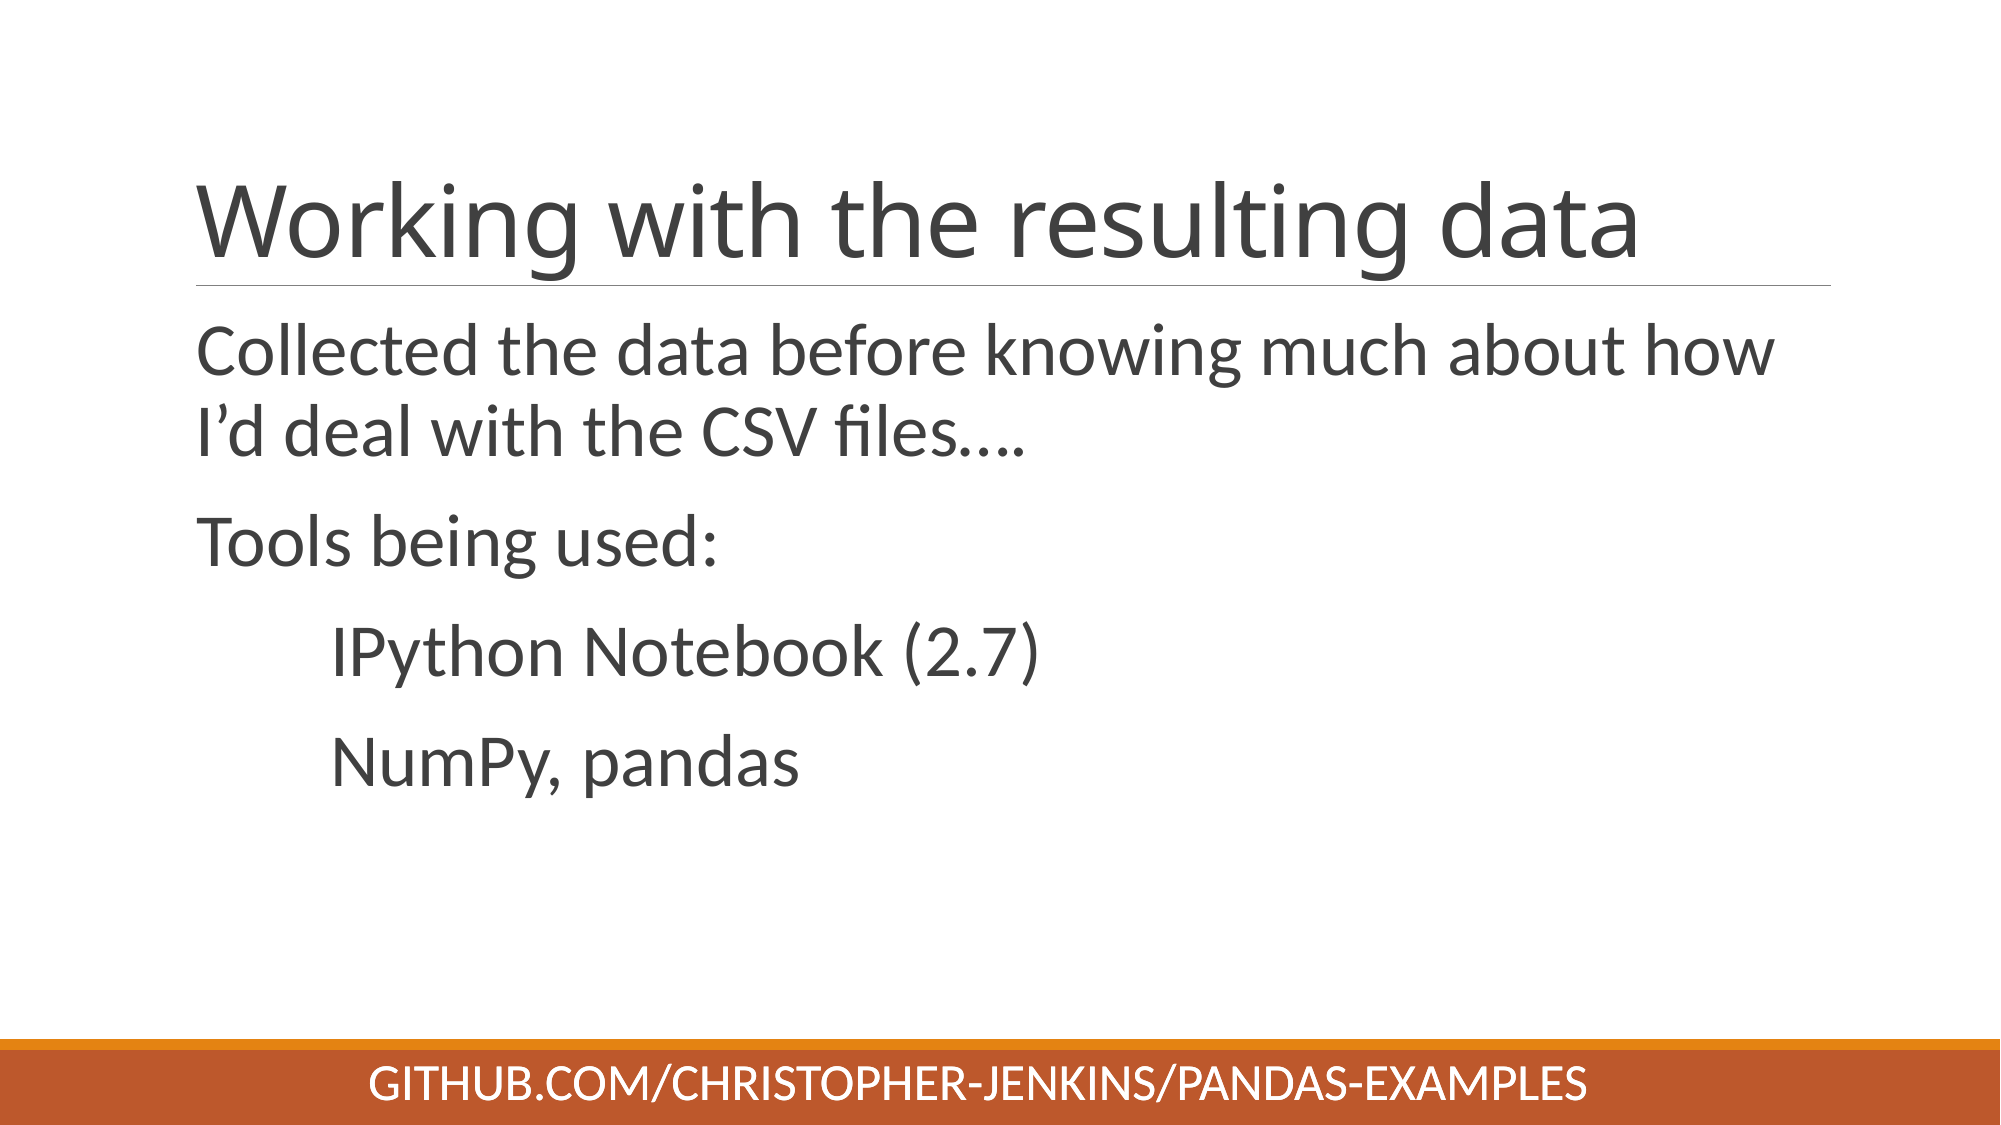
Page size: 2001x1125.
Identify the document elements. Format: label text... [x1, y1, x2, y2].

title Working with the resulting data [180, 47, 1830, 285]
list Collected the data before knowing much about how I’d deal with the CSV files…. Tools being used: IPython Notebook (2.7) NumPy, pandas [180, 302, 1830, 963]
